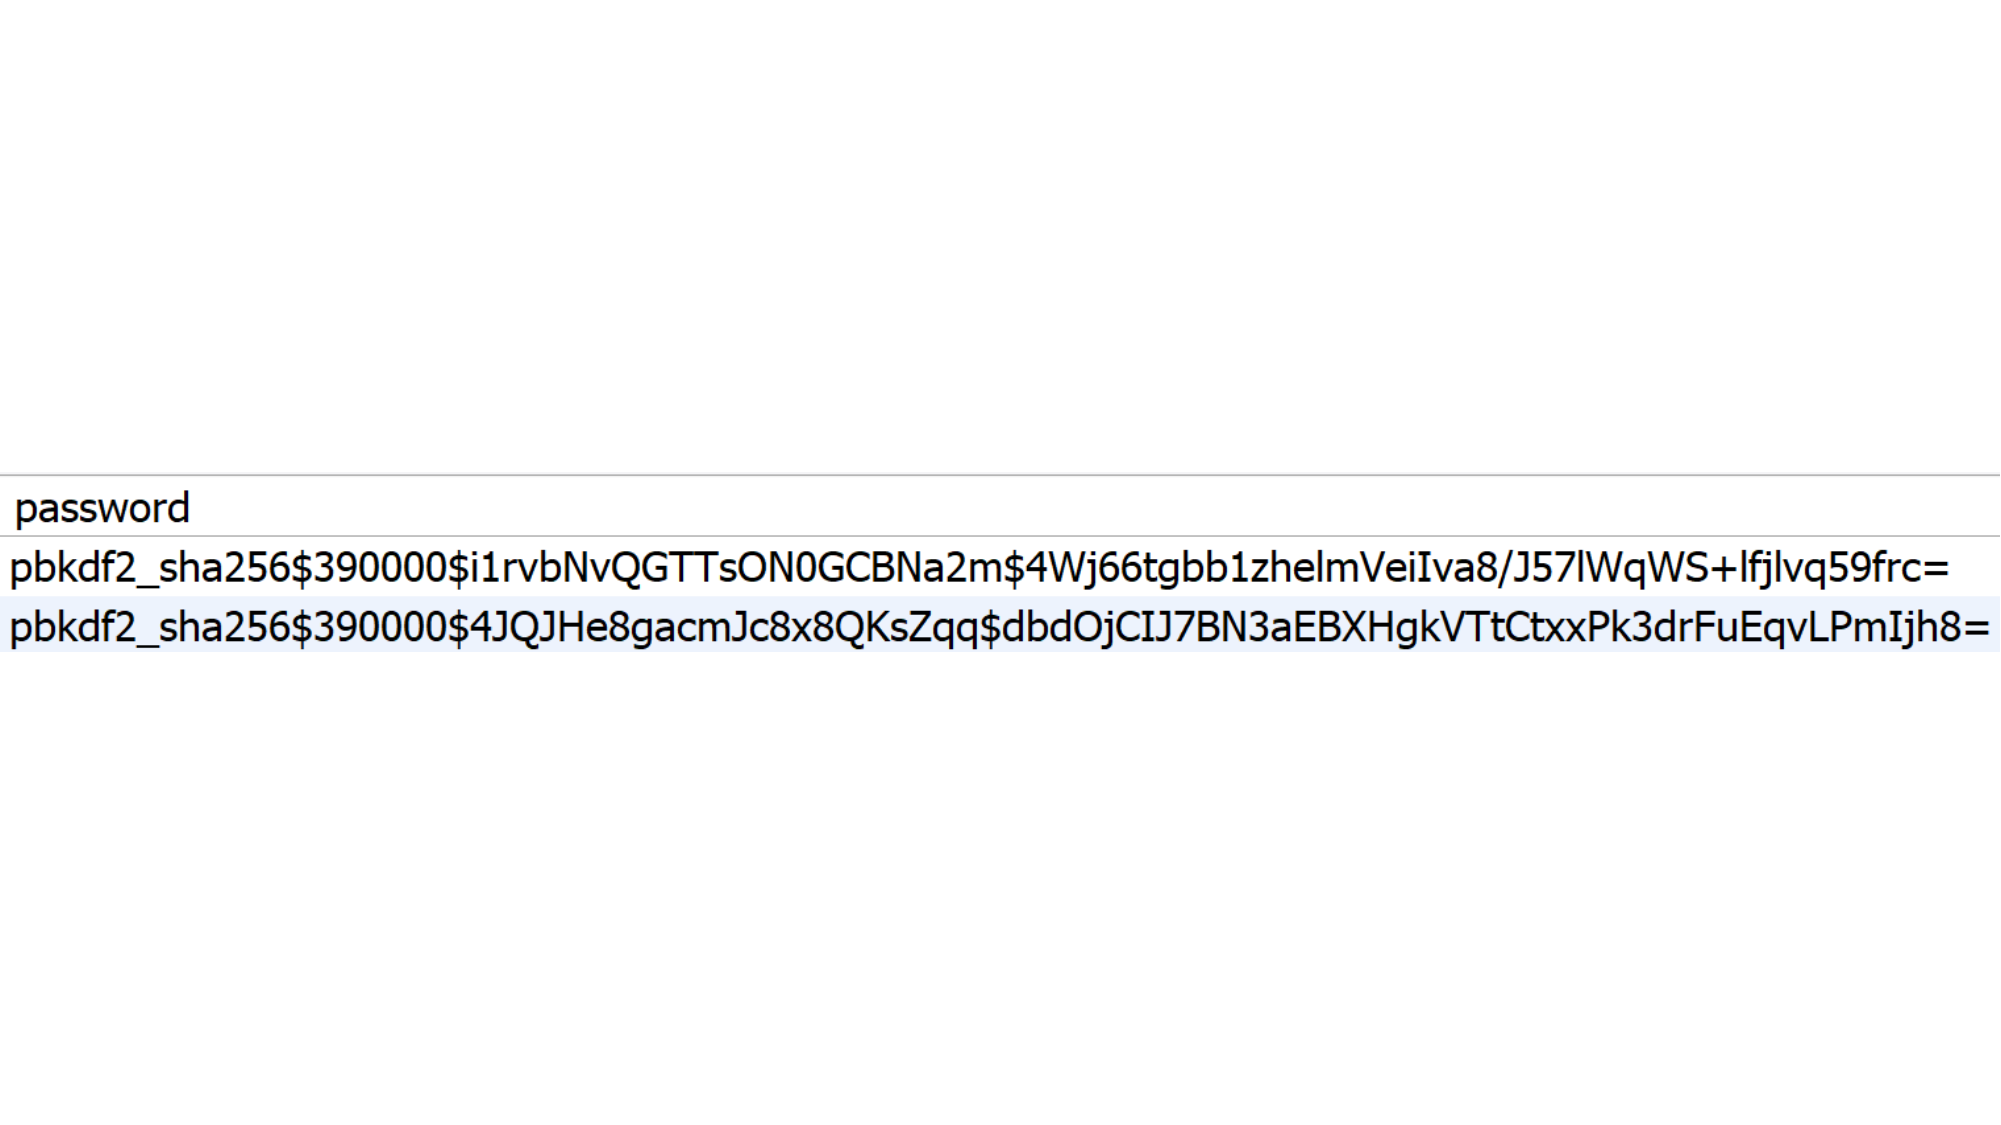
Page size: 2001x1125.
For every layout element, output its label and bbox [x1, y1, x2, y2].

picture [0, 472, 2000, 652]
